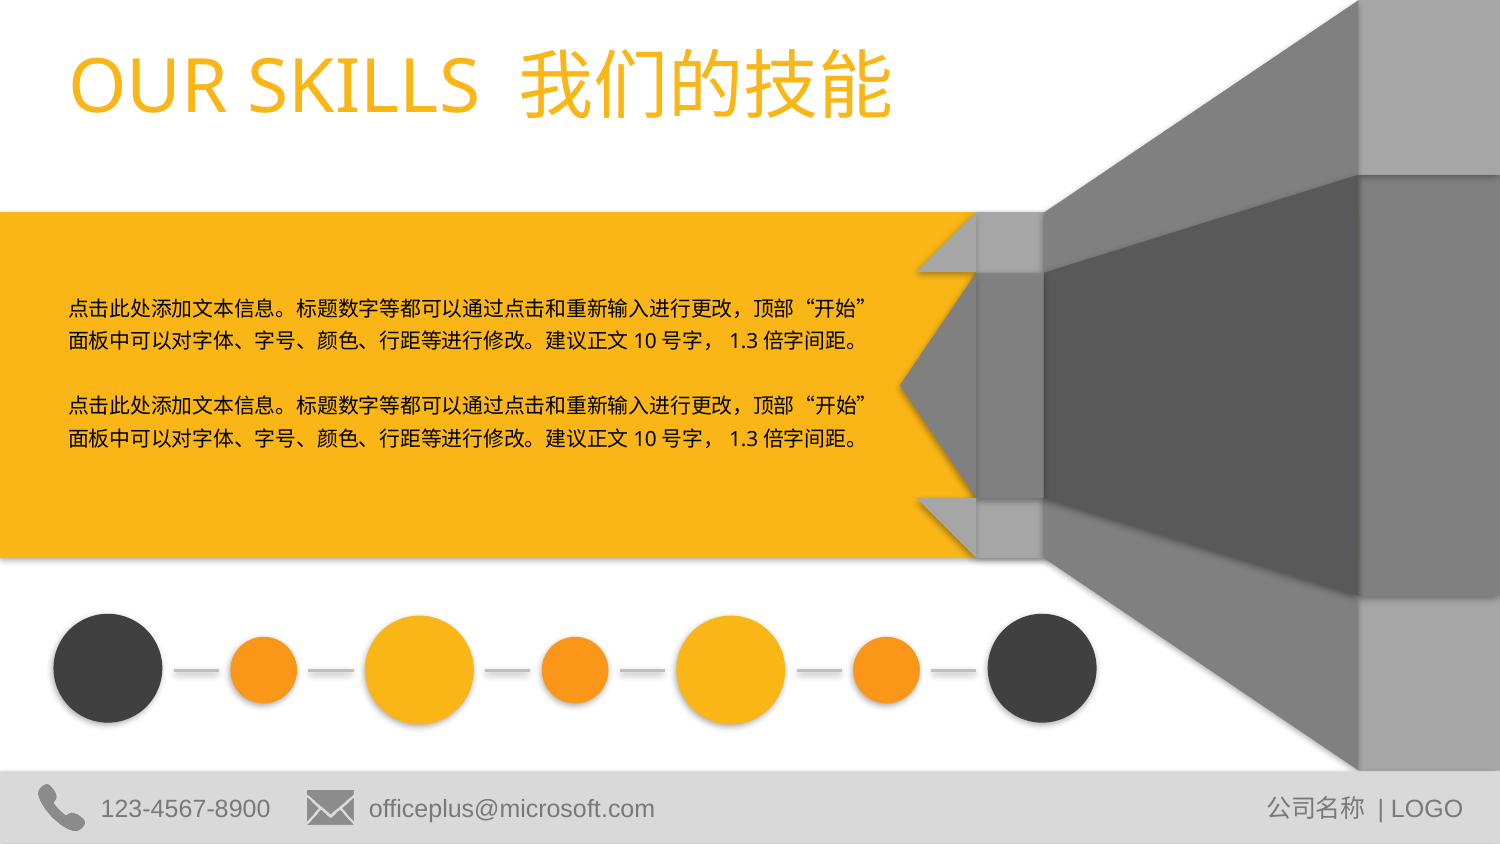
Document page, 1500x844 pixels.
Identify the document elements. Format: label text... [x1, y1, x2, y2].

text_box 点击此处添加文本信息。标题数字等都可以通过点击和重新输入进行更改，顶部“开始”面板中可以对字体、字号、颜色、行距等进行修改。建议正文10号字，1.3倍字间距。 点击此处添加文本信息。标题数字等都可以通过点击和重新输入进行更改，顶部“开始”面板中可以对字体、字号、颜色、行距等进行修改。建议正文10号字，1.3倍字间距。 [53, 280, 809, 497]
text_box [53, 613, 1097, 725]
text_box [0, 211, 809, 559]
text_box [0, 771, 1500, 844]
text_box OUR SKILLS 我们的技能 [53, 29, 995, 135]
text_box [814, 85, 1500, 686]
